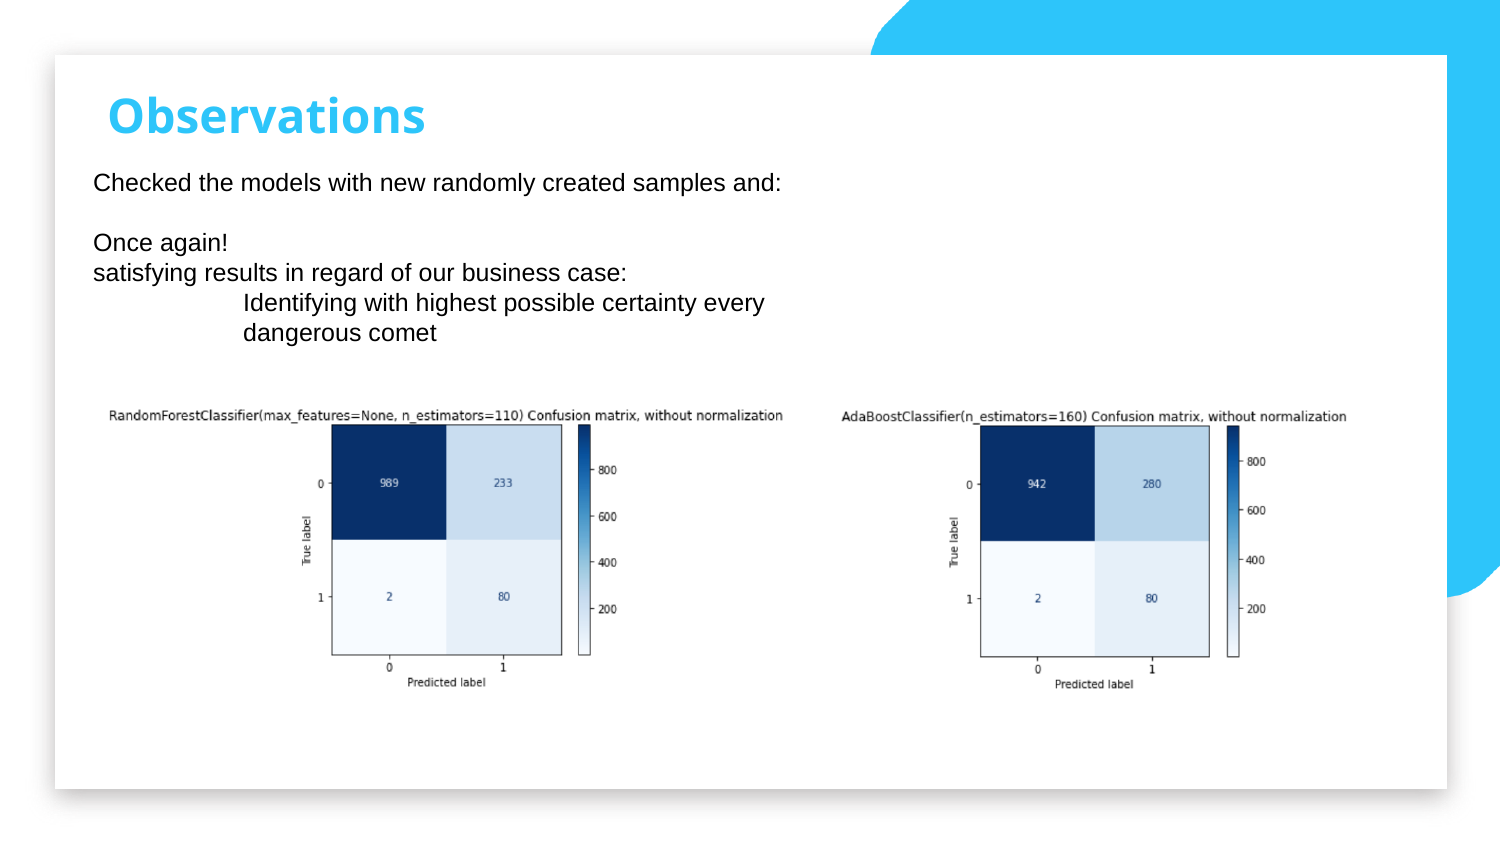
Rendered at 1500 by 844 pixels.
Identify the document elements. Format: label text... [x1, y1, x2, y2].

text_box Checked the models with new randomly created samples and: Once again! satisfying results in regard of our business case: Identifying with highest possible certainty every dangerous comet [78, 159, 801, 354]
picture [0, 0, 1500, 844]
text_box Observations [92, 70, 893, 152]
